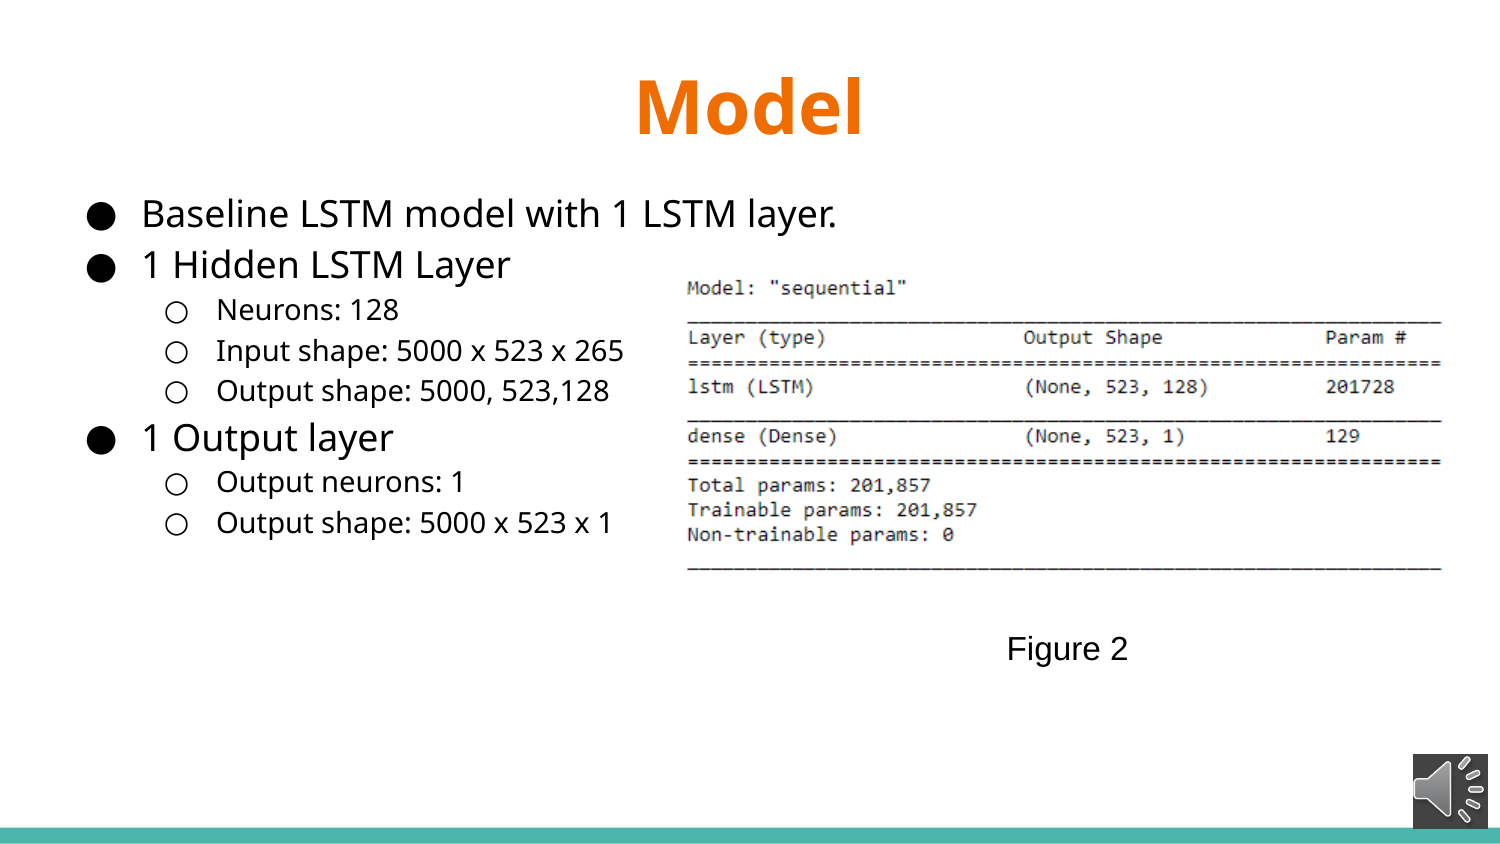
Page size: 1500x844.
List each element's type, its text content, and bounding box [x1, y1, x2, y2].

text_box Figure 2 [991, 606, 1147, 659]
title Model [51, 44, 1449, 156]
list Baseline LSTM model with 1 LSTM layer. 1 Hidden LSTM Layer Neurons: 128 Input shape: 5000 x 523 x 265 Output shape: 5000, 523,128 1 Output layer Output neurons: 1 Output shape: 5000 x 523 x 1 [51, 167, 1449, 730]
picture [671, 273, 1468, 589]
picture [1411, 752, 1489, 830]
